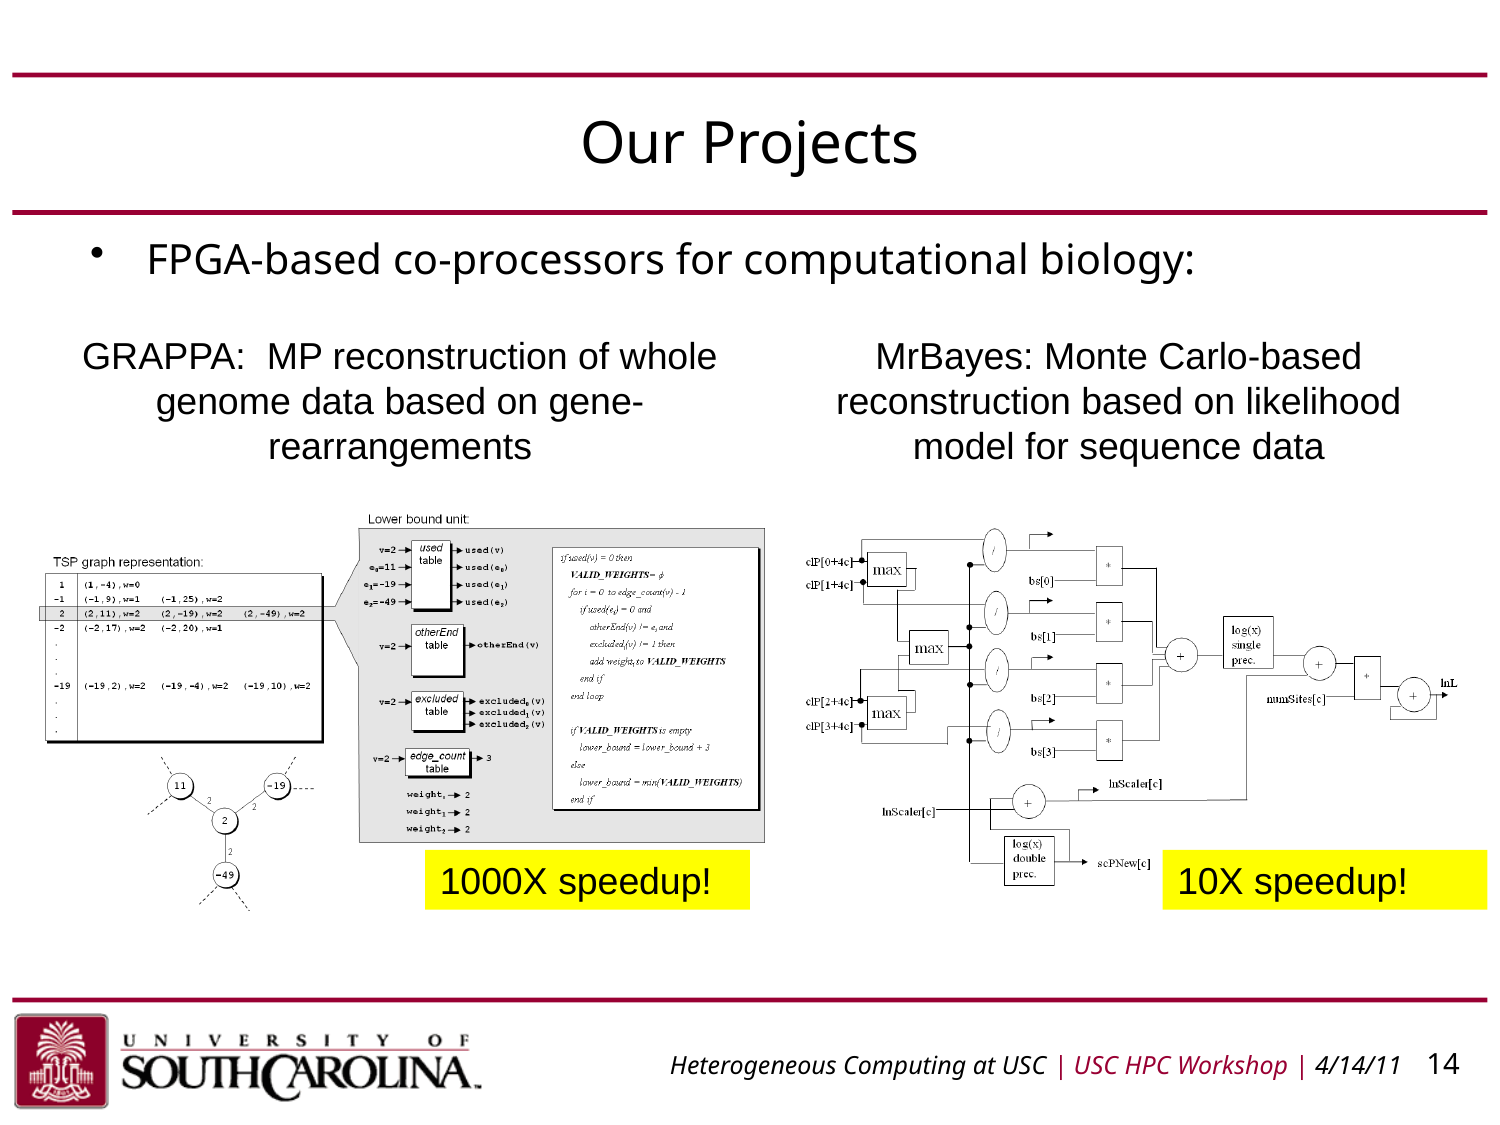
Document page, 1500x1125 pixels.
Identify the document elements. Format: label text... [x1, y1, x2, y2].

text_box GRAPPA: MP reconstruction of whole genome data based on gene-rearrangements [50, 324, 750, 475]
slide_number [462, 1037, 1476, 1088]
text_box 10X speedup! [1162, 849, 1488, 910]
title Our Projects [74, 74, 1426, 206]
picture [37, 512, 767, 913]
picture [12, 1012, 488, 1112]
picture [799, 524, 1459, 888]
list FPGA-based co-processors for computational biology: [74, 224, 1426, 351]
text_box MrBayes: Monte Carlo-based reconstruction based on likelihood model for sequence data [787, 324, 1450, 475]
